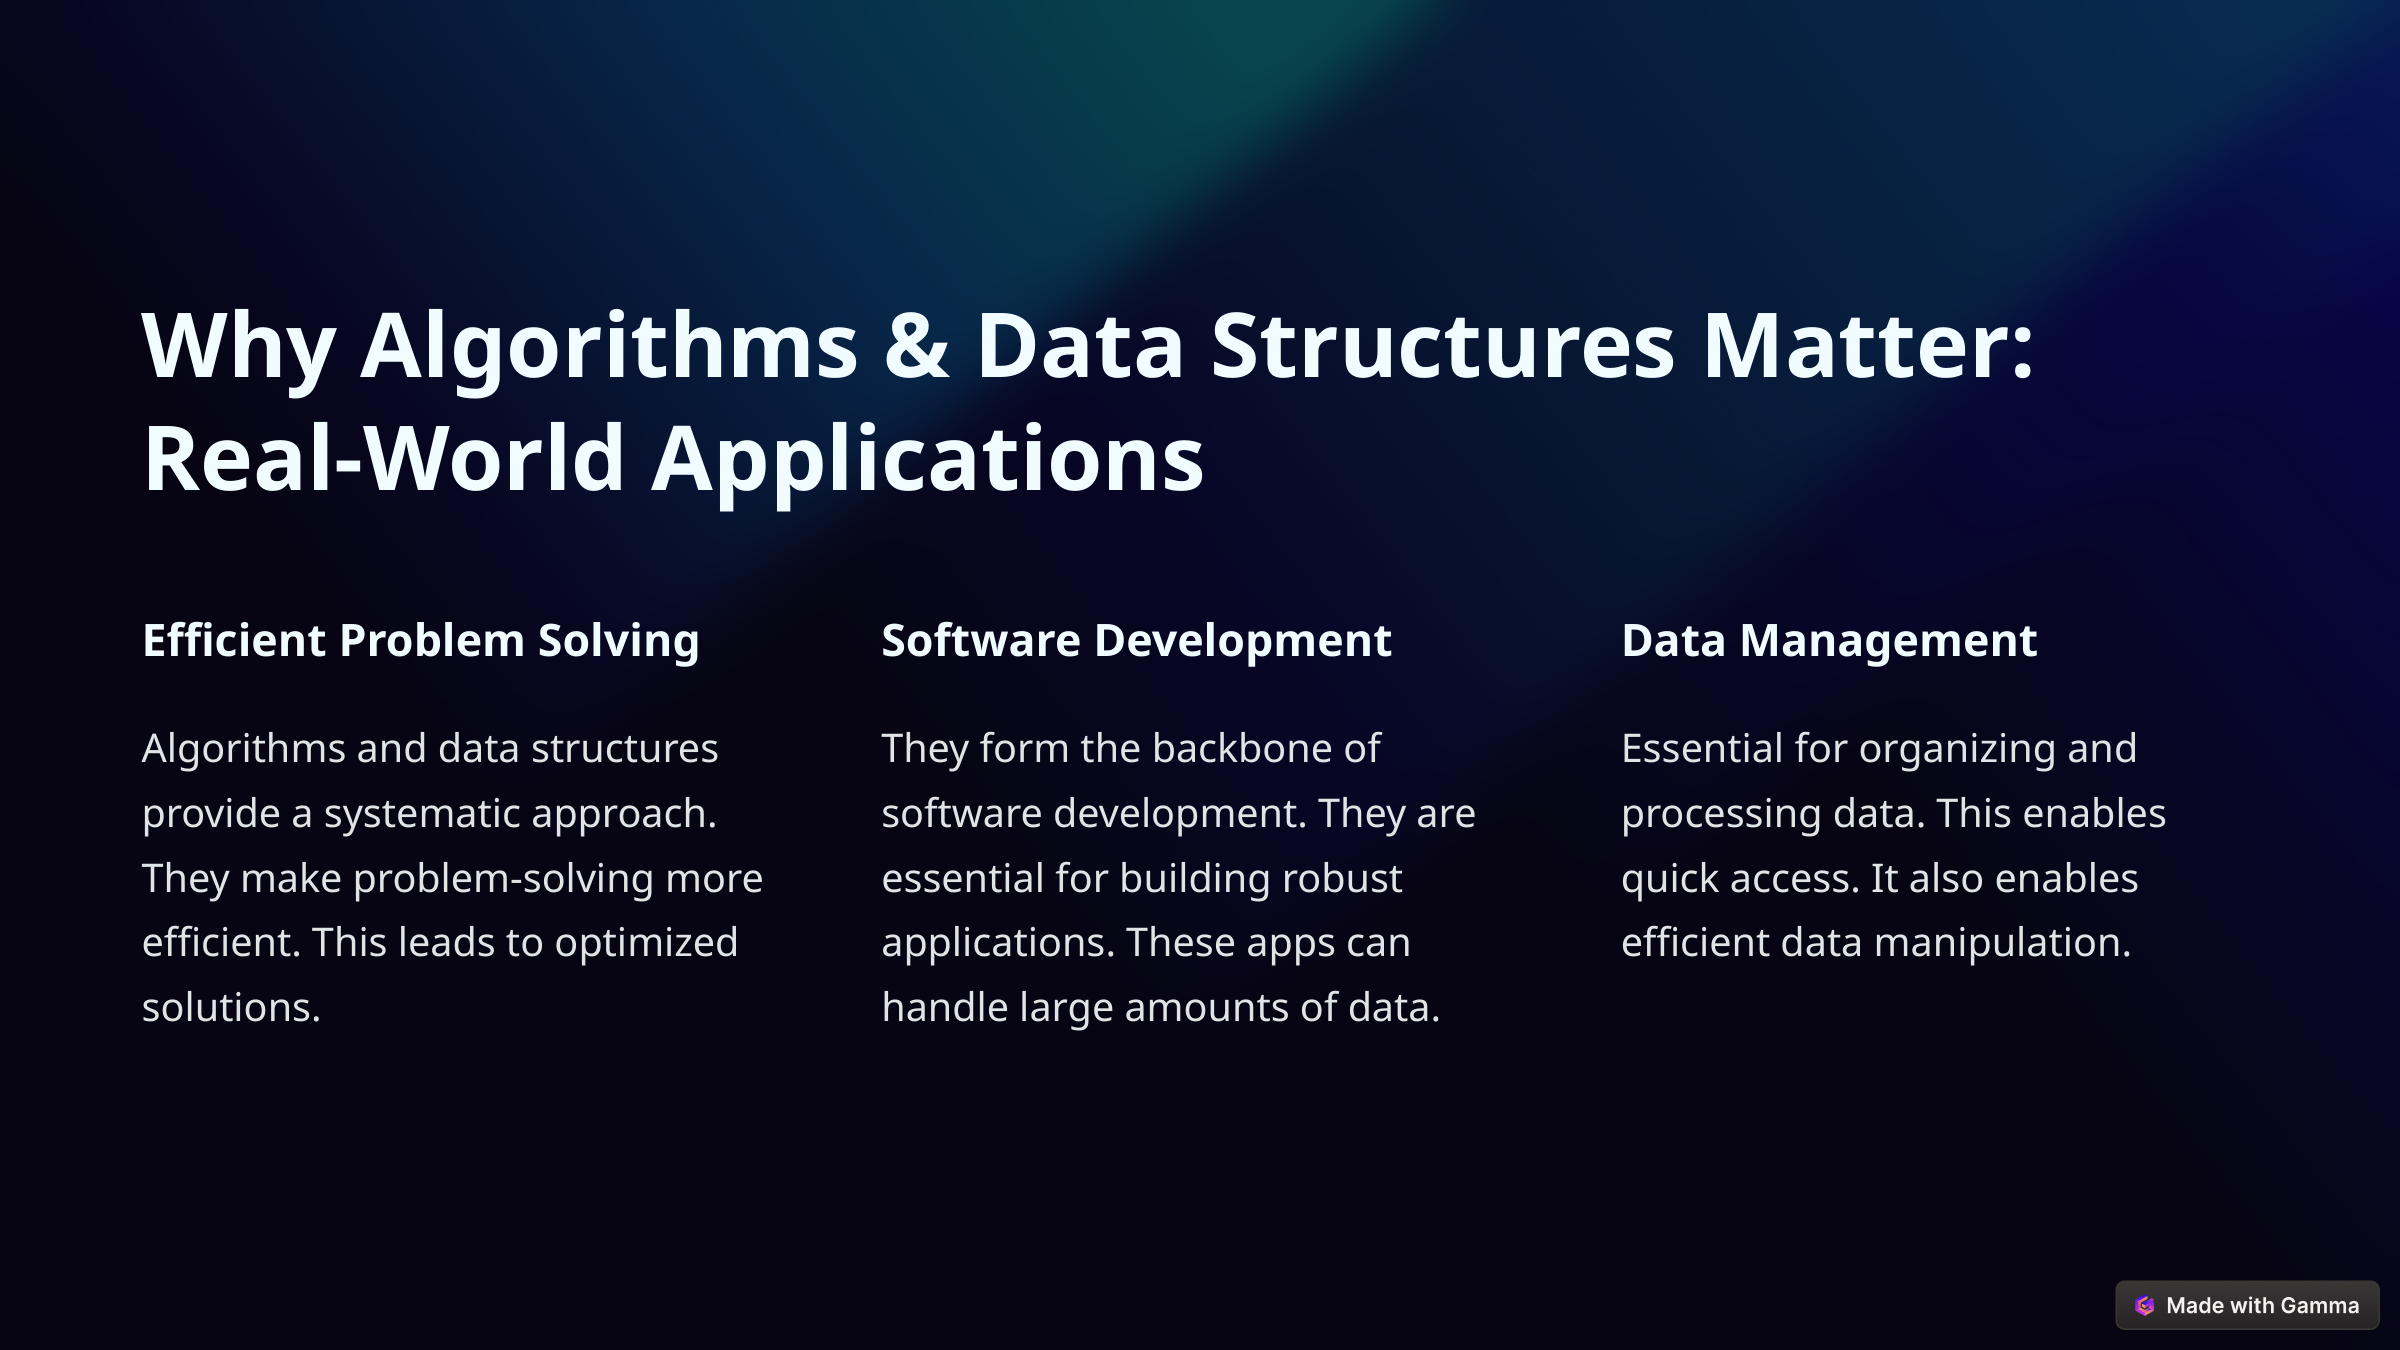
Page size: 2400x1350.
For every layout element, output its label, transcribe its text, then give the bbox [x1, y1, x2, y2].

picture [2106, 1271, 2389, 1339]
text_box Essential for organizing and processing data. This enables quick access. It also enables efficient data manipulation. [1620, 706, 2261, 966]
text_box Efficient Problem Solving [141, 609, 677, 666]
text_box Why Algorithms & Data Structures Matter: Real-World Applications [141, 283, 2259, 509]
text_box Data Management [1620, 609, 2071, 666]
text_box Algorithms and data structures provide a systematic approach. They make problem-solving more efficient. This leads to optimized solutions. [141, 706, 782, 1031]
text_box Software Development [881, 609, 1371, 666]
text_box They form the backbone of software development. They are essential for building robust applications. These apps can handle large amounts of data. [881, 706, 1521, 1031]
